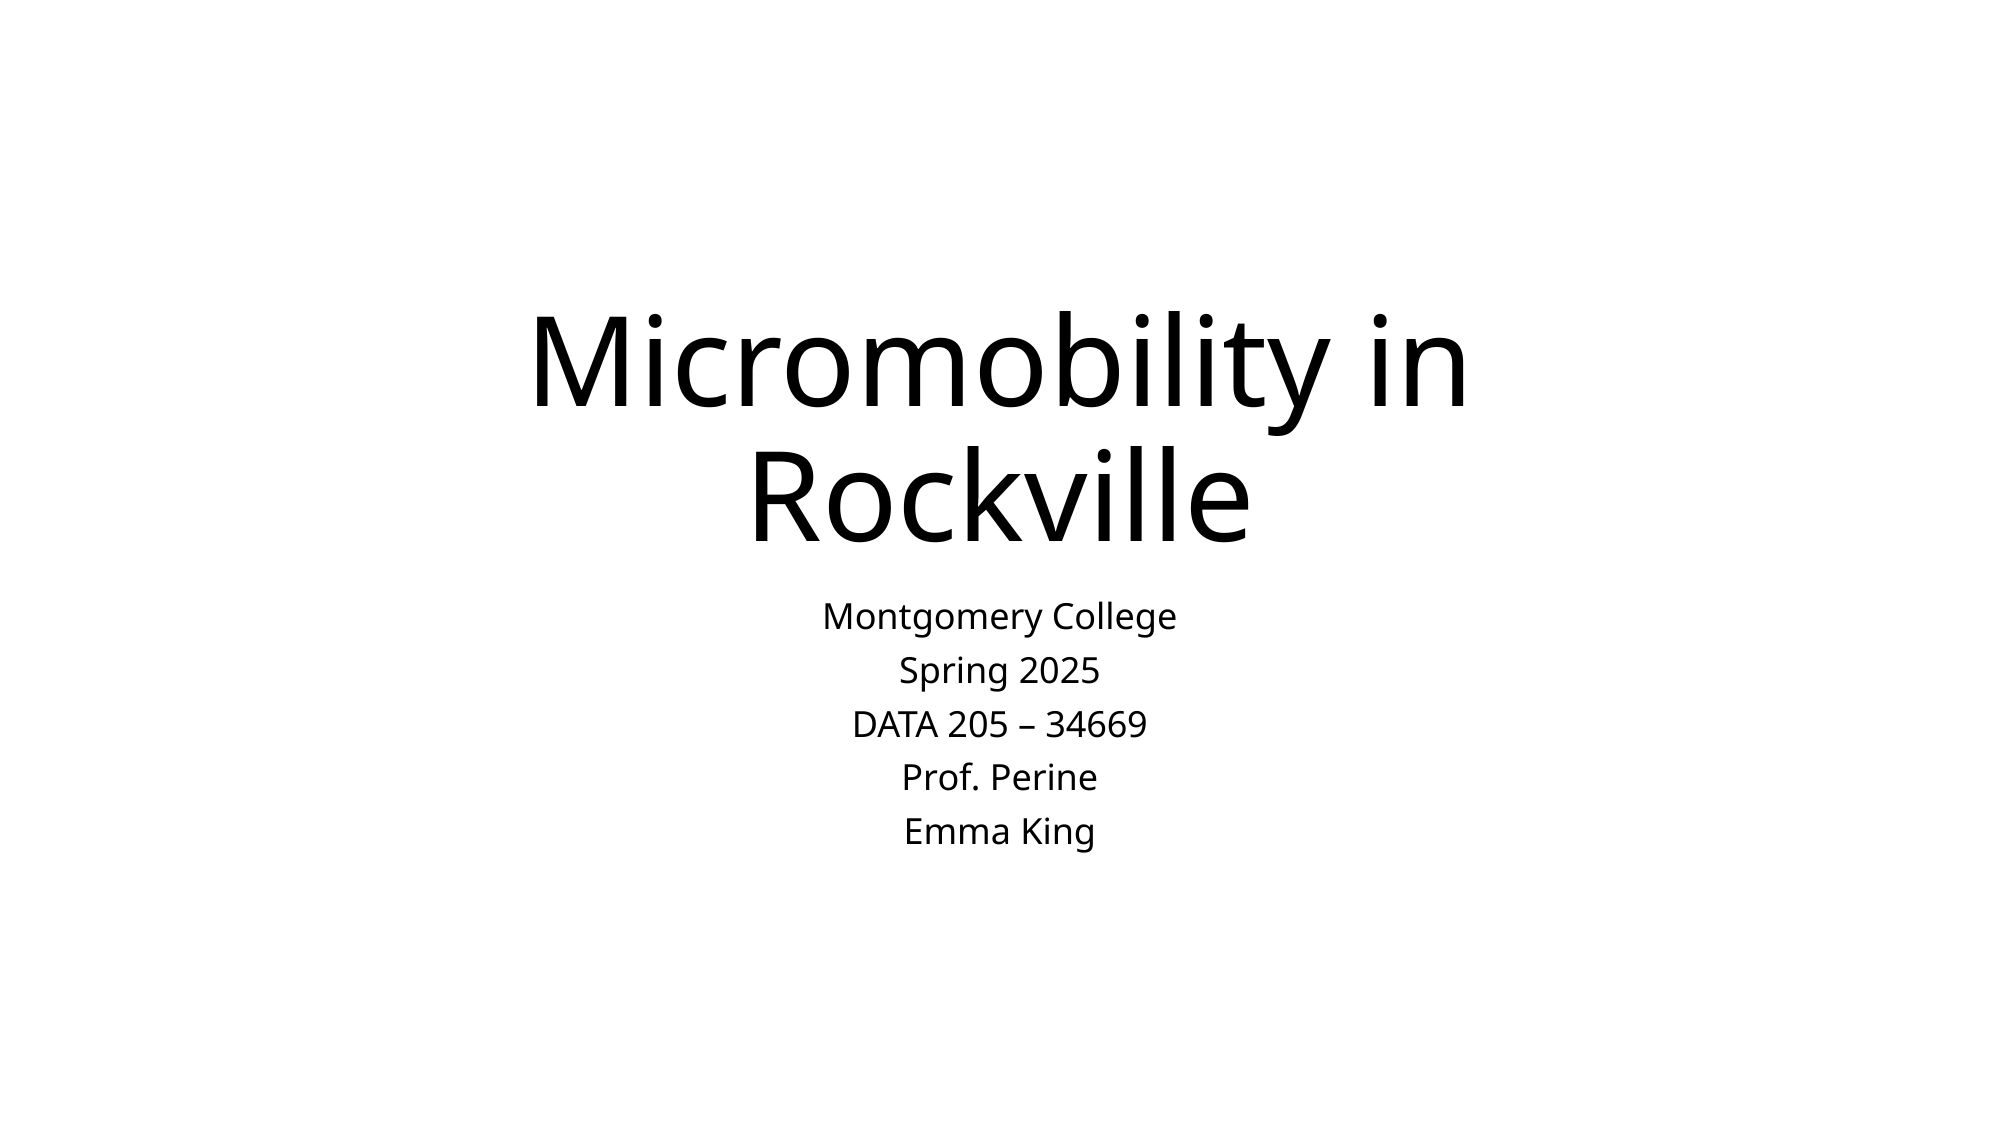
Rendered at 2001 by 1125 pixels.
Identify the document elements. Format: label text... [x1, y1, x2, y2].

subtitle Montgomery College Spring 2025 DATA 205 – 34669 Prof. Perine Emma King [249, 590, 1750, 863]
title Micromobility in Rockville [249, 184, 1750, 576]
